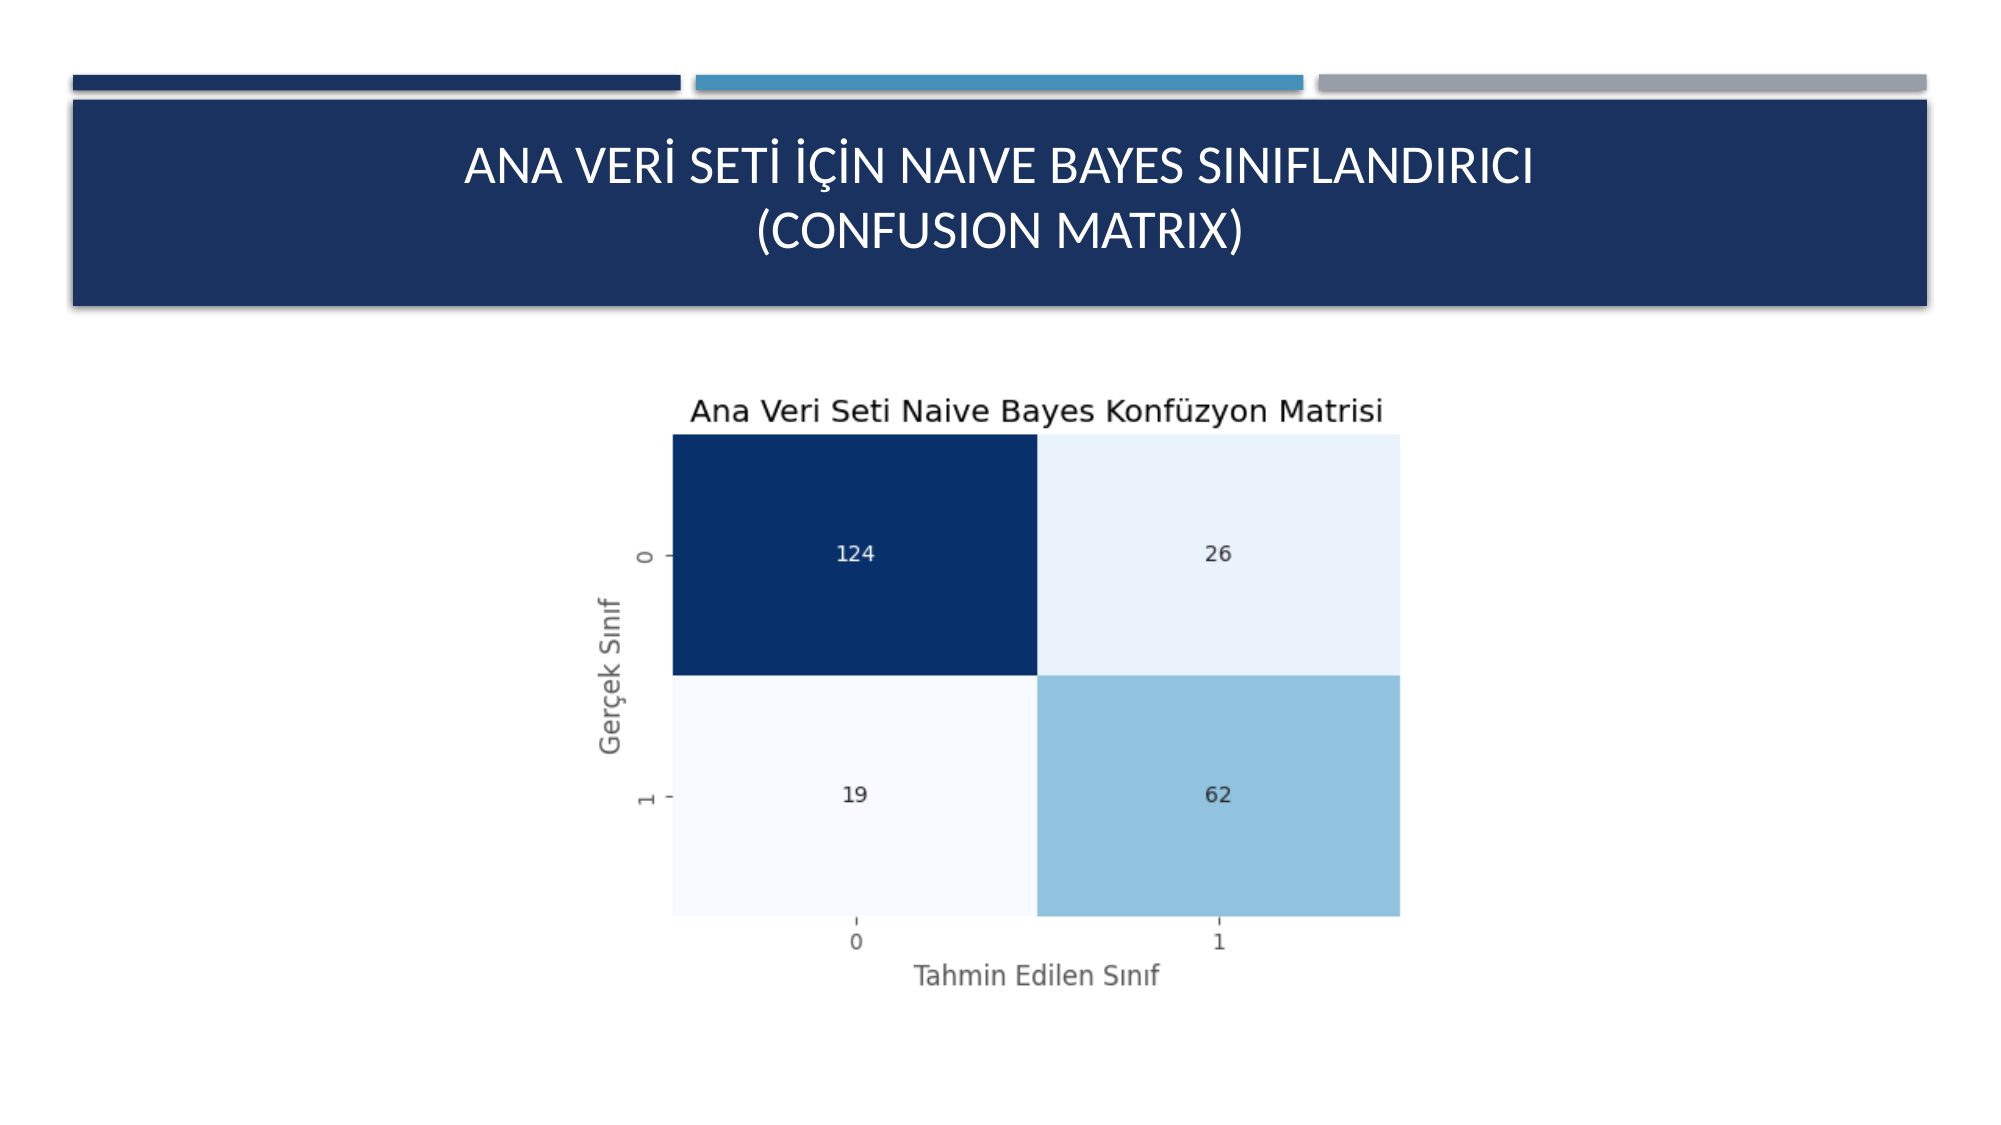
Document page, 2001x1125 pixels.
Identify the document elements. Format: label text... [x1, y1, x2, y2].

title Ana veri seti için naıve bayes sınıflandırıcı (confusıon matrıx) [95, 119, 1905, 333]
picture [583, 382, 1417, 1006]
